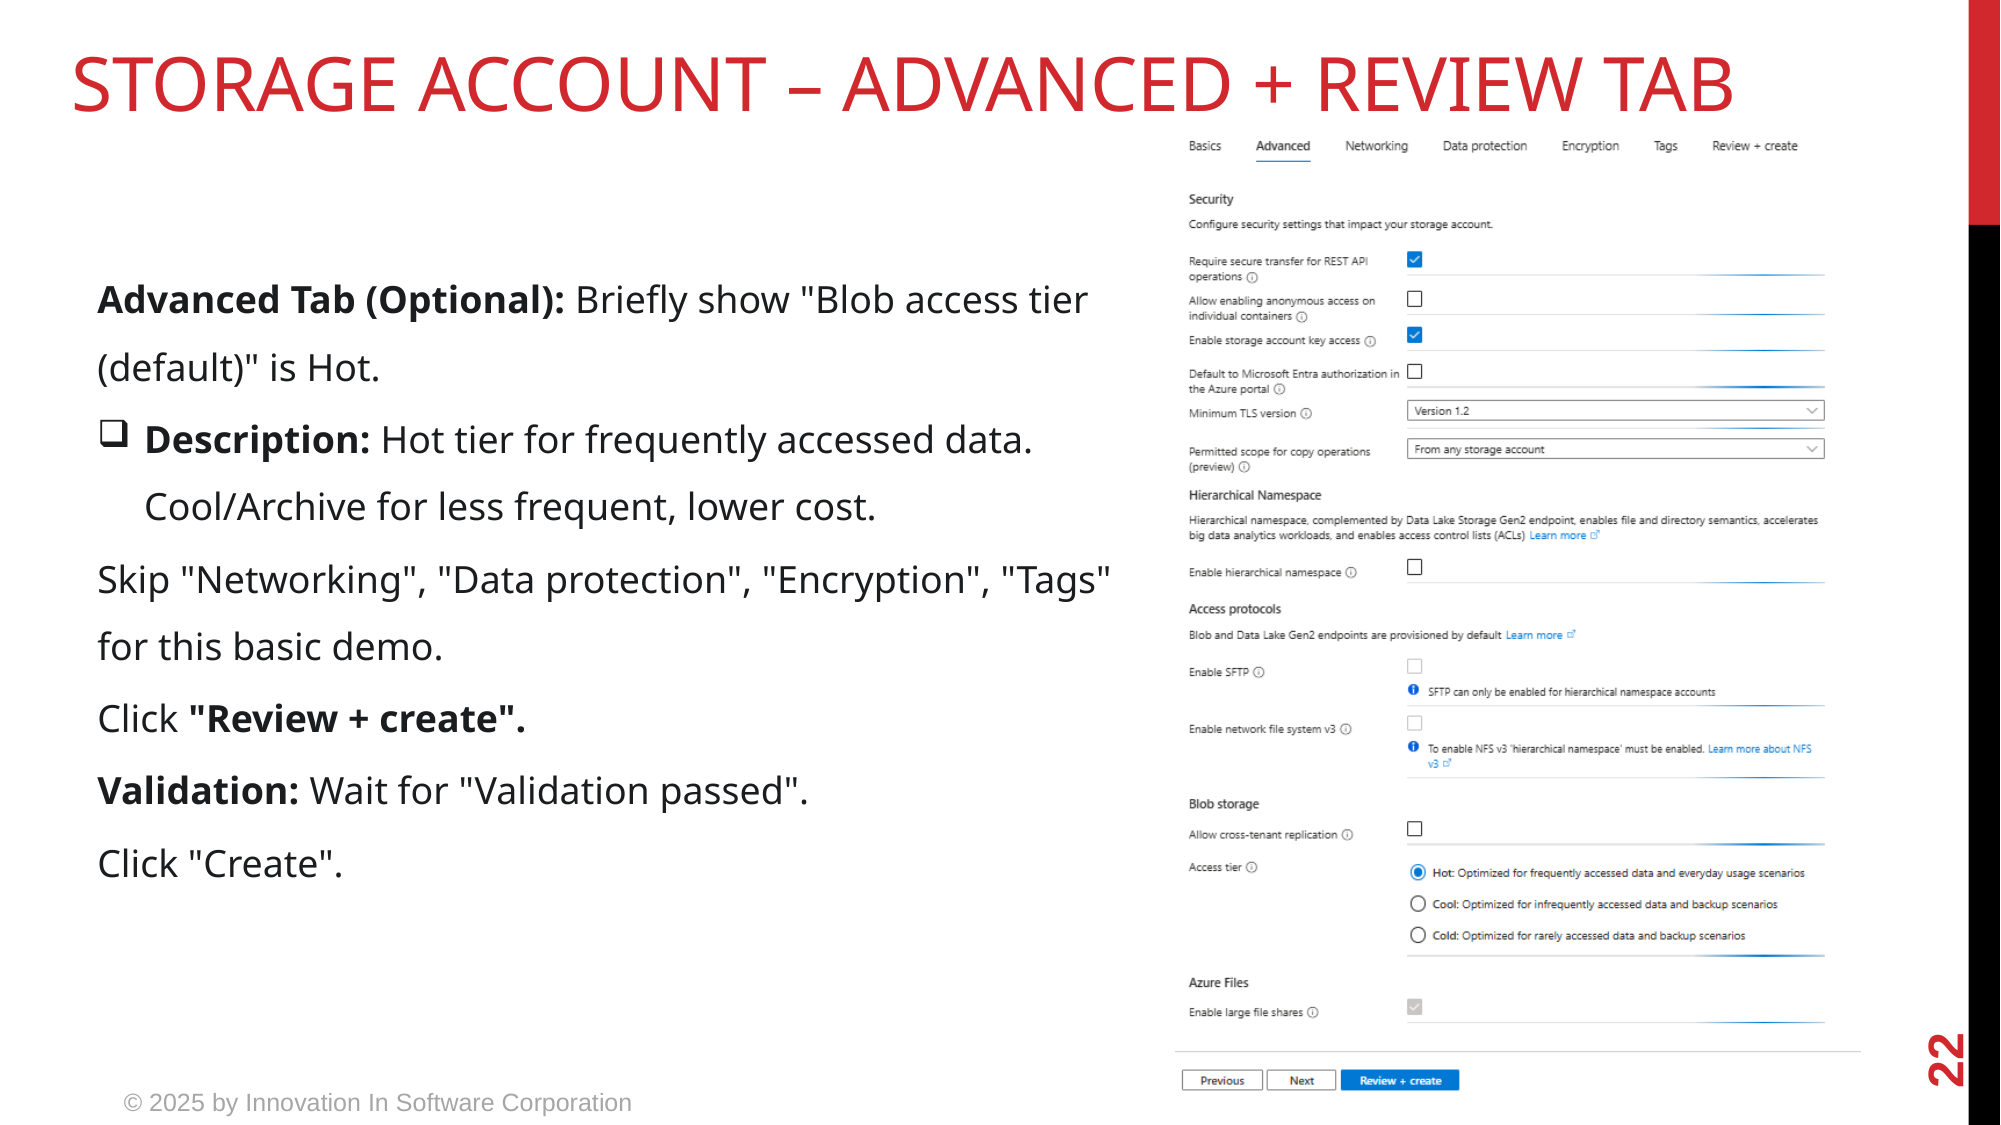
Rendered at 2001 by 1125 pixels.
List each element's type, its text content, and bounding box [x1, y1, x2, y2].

footer © 2025 by Innovation In Software Corporation [7, 1078, 758, 1125]
picture [1174, 126, 1862, 1095]
text_box Advanced Tab (Optional): Briefly show "Blob access tier (default)" is Hot. Description: Hot tier for frequently accessed data. Cool/Archive for less frequent, lower cost. Skip "Networking", "Data protection", "Encryption", "Tags" for this basic demo. Click "Review + create". Validation: Wait for "Validation passed". Click "Create". [82, 246, 1162, 892]
slide_number 22 [1903, 887, 1984, 1104]
title Storage account – advanced + review tab [69, 0, 2000, 127]
